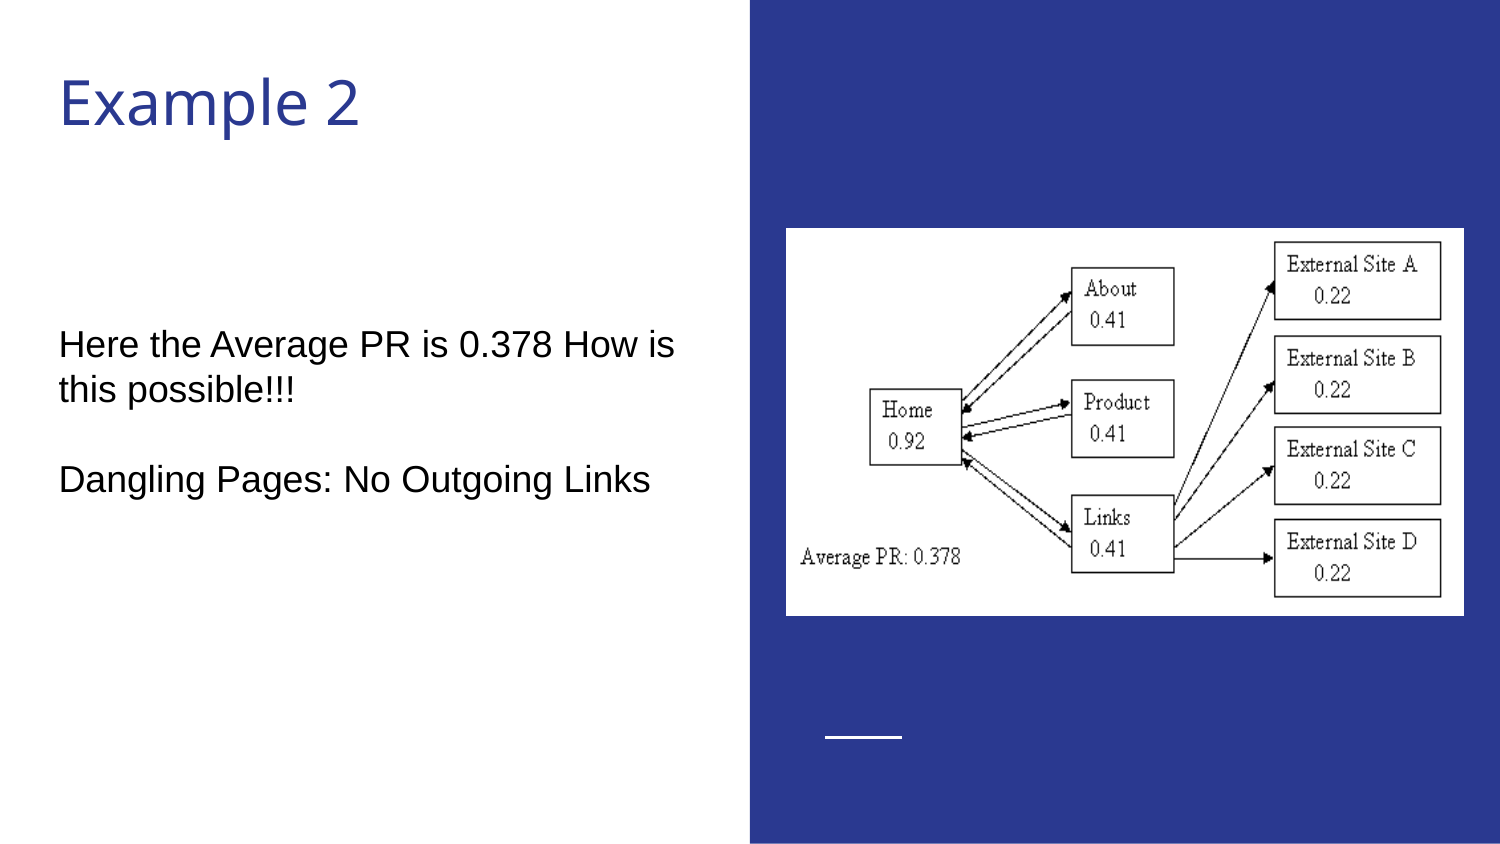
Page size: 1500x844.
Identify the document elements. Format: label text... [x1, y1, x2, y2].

subtitle Here the Average PR is 0.378 How is this possible!!! Dangling Pages: No Outgoing Links [43, 304, 708, 669]
title Example 2 [43, 49, 708, 153]
picture [786, 227, 1464, 616]
